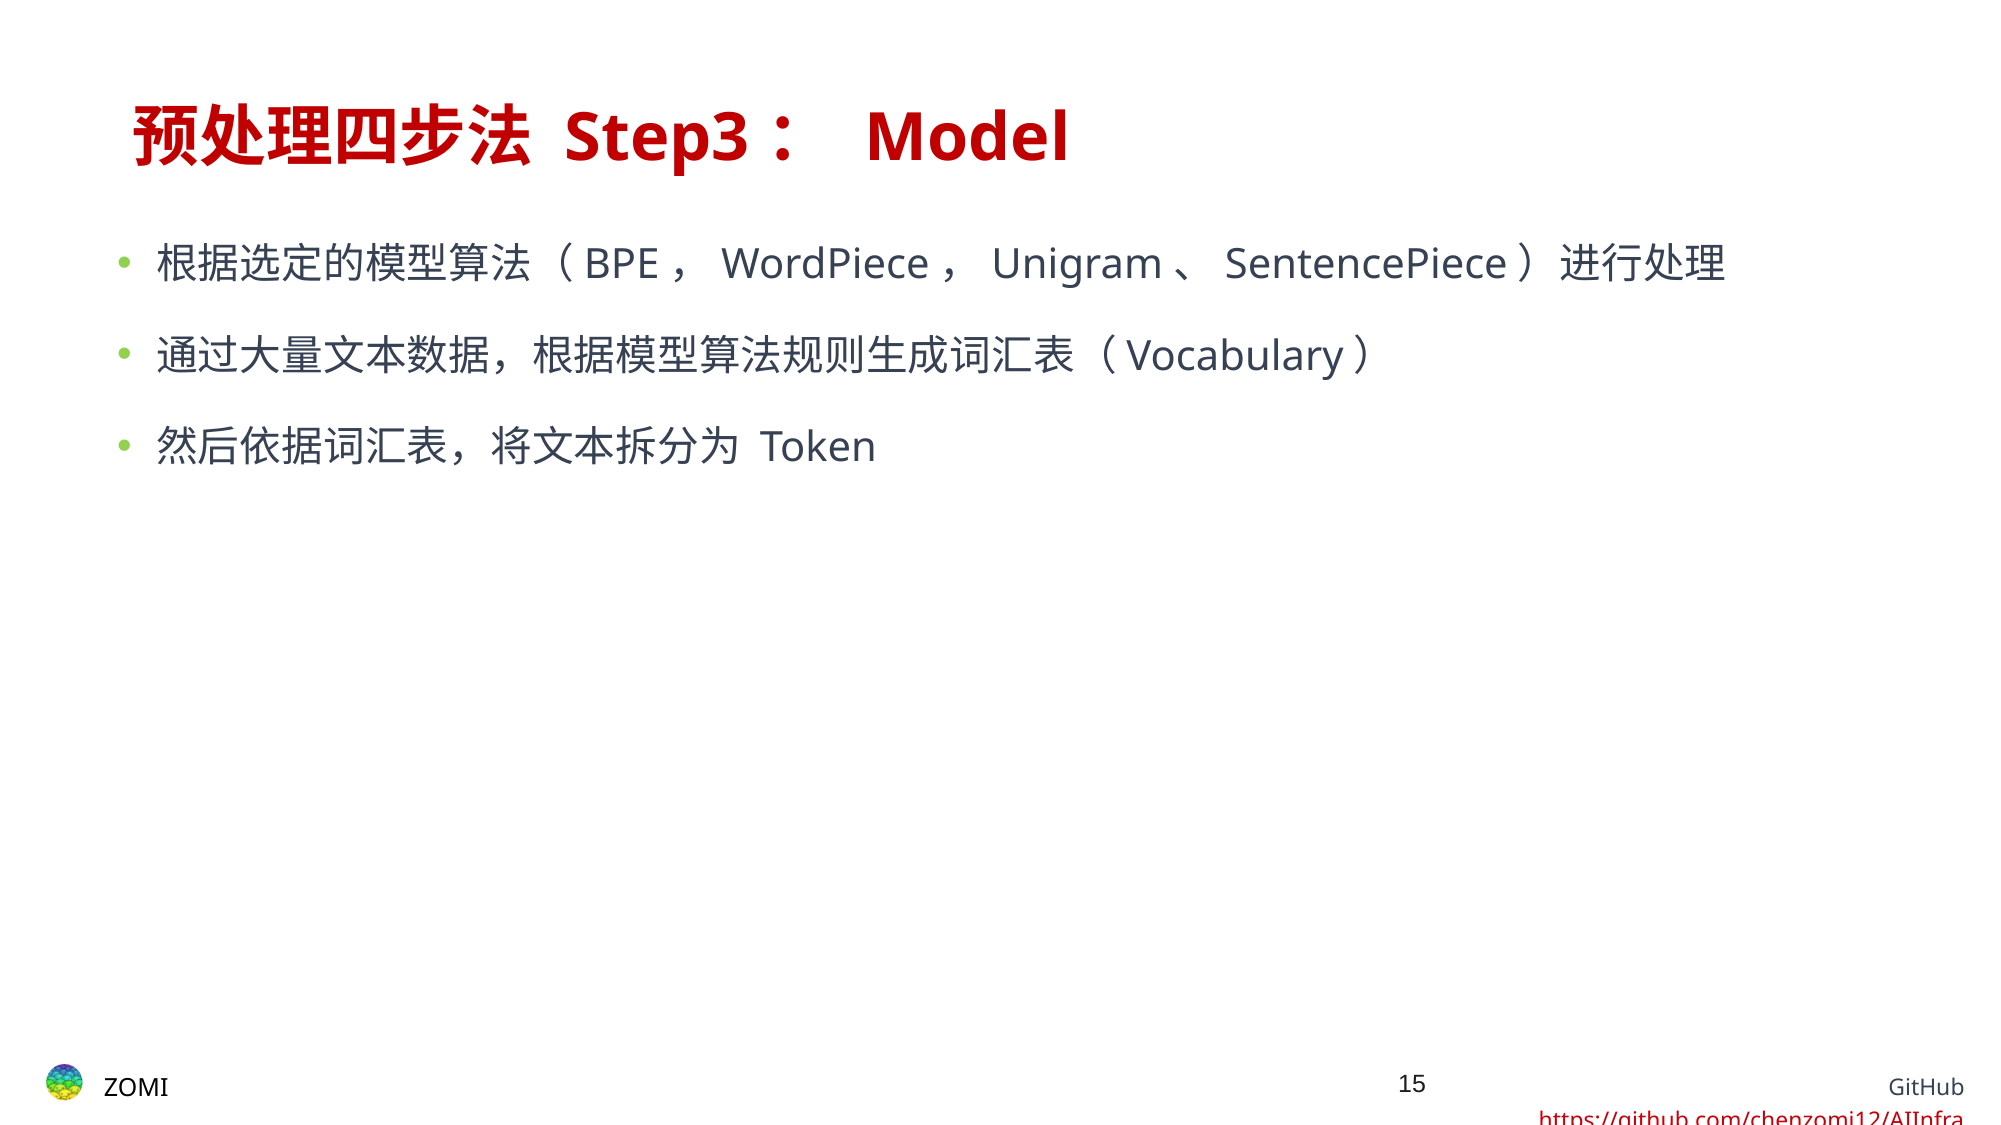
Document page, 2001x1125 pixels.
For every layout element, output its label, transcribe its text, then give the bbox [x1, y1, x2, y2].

title ​​预处理四步法 Step3： Model [102, 85, 1901, 183]
list 根据选定的模型算法（BPE，WordPiece，Unigram、SentencePiece）进行处理 通过大量文本数据，根据模型算法规则生成词汇表（Vocabulary） 然后依据词汇表，将文本拆分为 Token [102, 204, 1901, 1043]
picture [47, 1065, 82, 1100]
